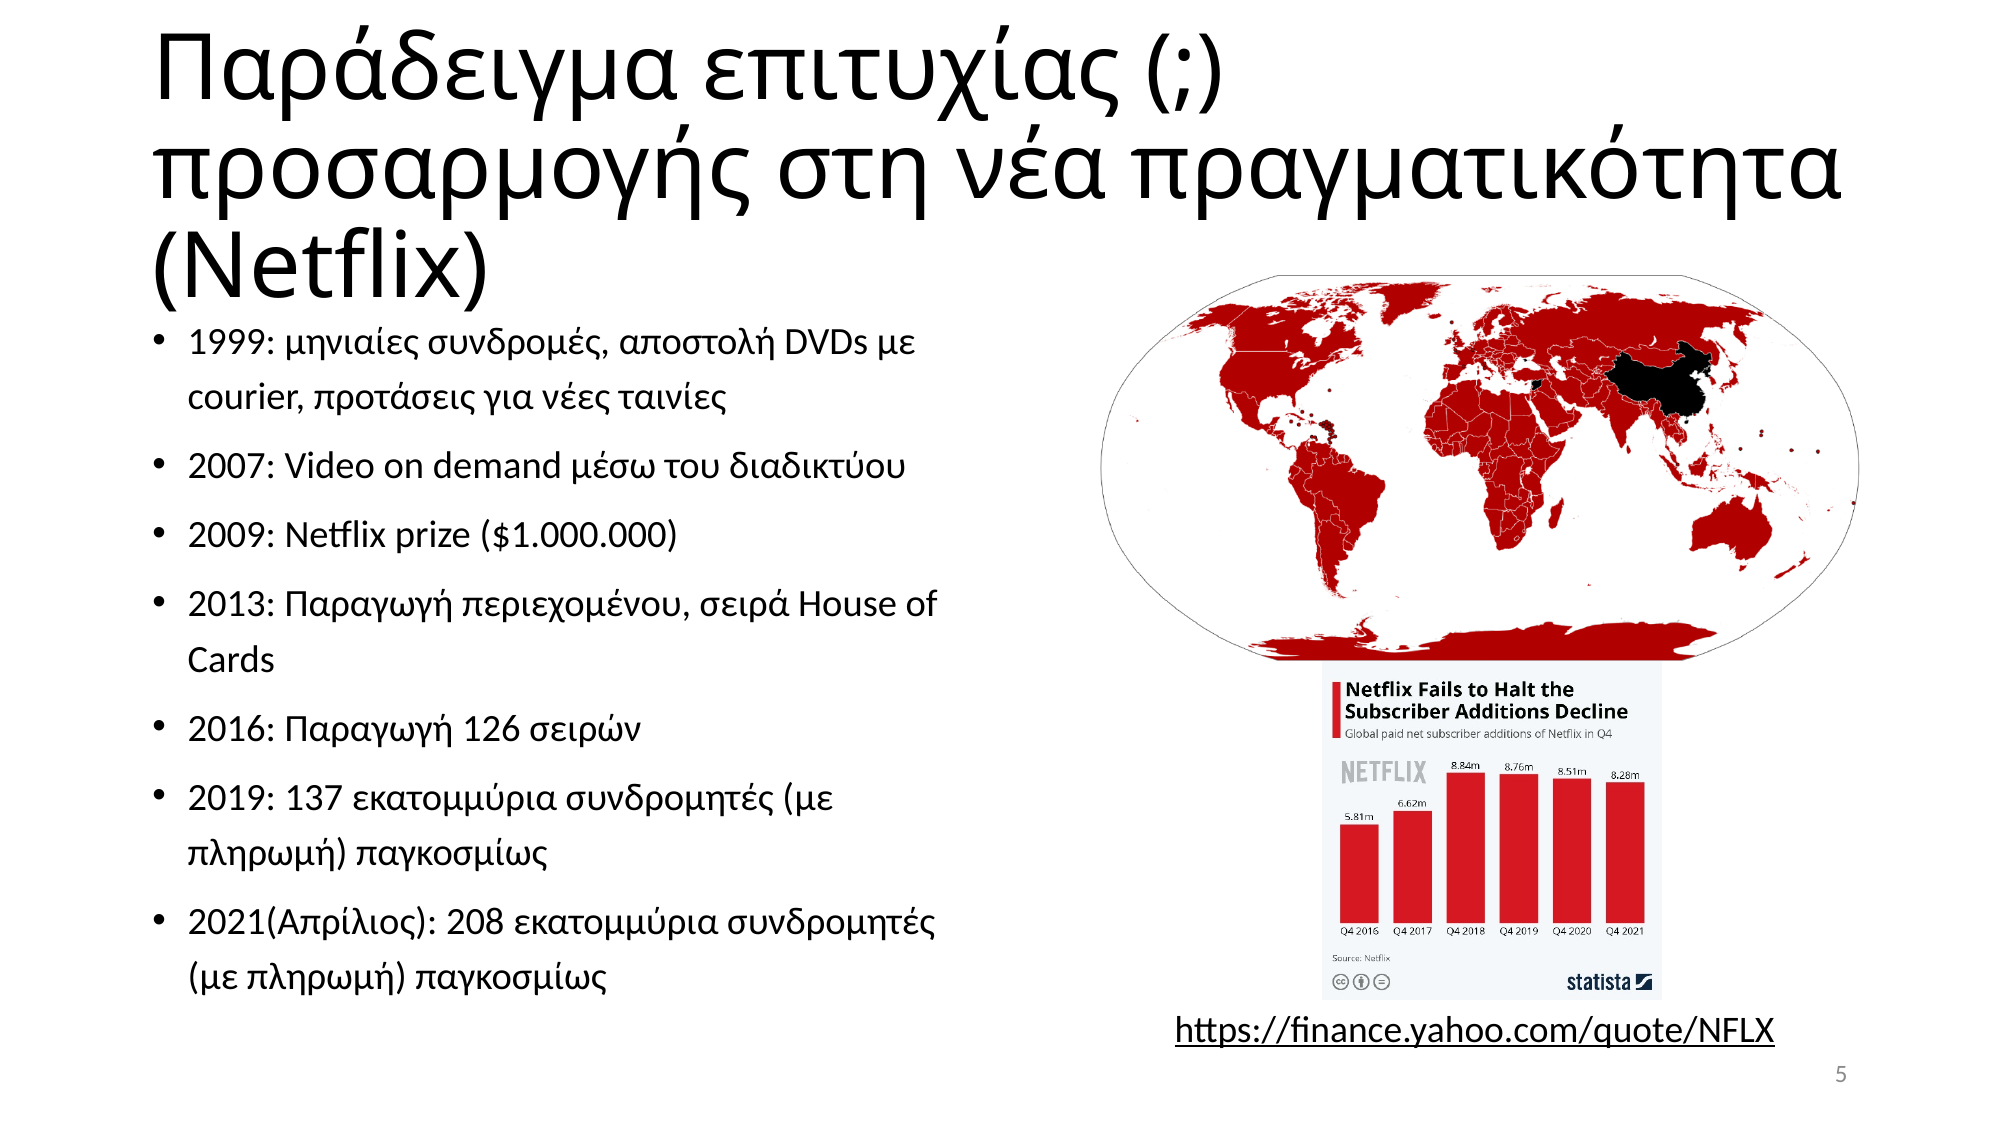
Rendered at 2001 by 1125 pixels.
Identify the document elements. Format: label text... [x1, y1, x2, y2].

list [1095, 271, 1863, 665]
slide_number 5 [1412, 1042, 1863, 1103]
list 1999: μηνιαίες συνδρομές, αποστολή DVDs με courier, προτάσεις για νέες ταινίες 2007: Video on demand μέσω του διαδικτύου 2009: Netflix prize ($1.000.000) 2013: Παραγωγή περιεχομένου, σειρά House of Cards 2016: Παραγωγή 126 σειρών 2019: 137 εκατομμύρια συνδρομητές (με πληρωμή) παγκοσμίως 2021(Aπρίλιος): 208 εκατομμύρια συνδρομητές (με πληρωμή) παγκοσμίως [137, 299, 988, 1014]
text_box https://finance.yahoo.com/quote/NFLX [1159, 997, 1799, 1057]
picture [1322, 661, 1662, 1000]
title Παράδειγμα επιτυχίας (;) προσαρμογής στη νέα πραγματικότητα (Netflix) [137, 59, 1863, 278]
